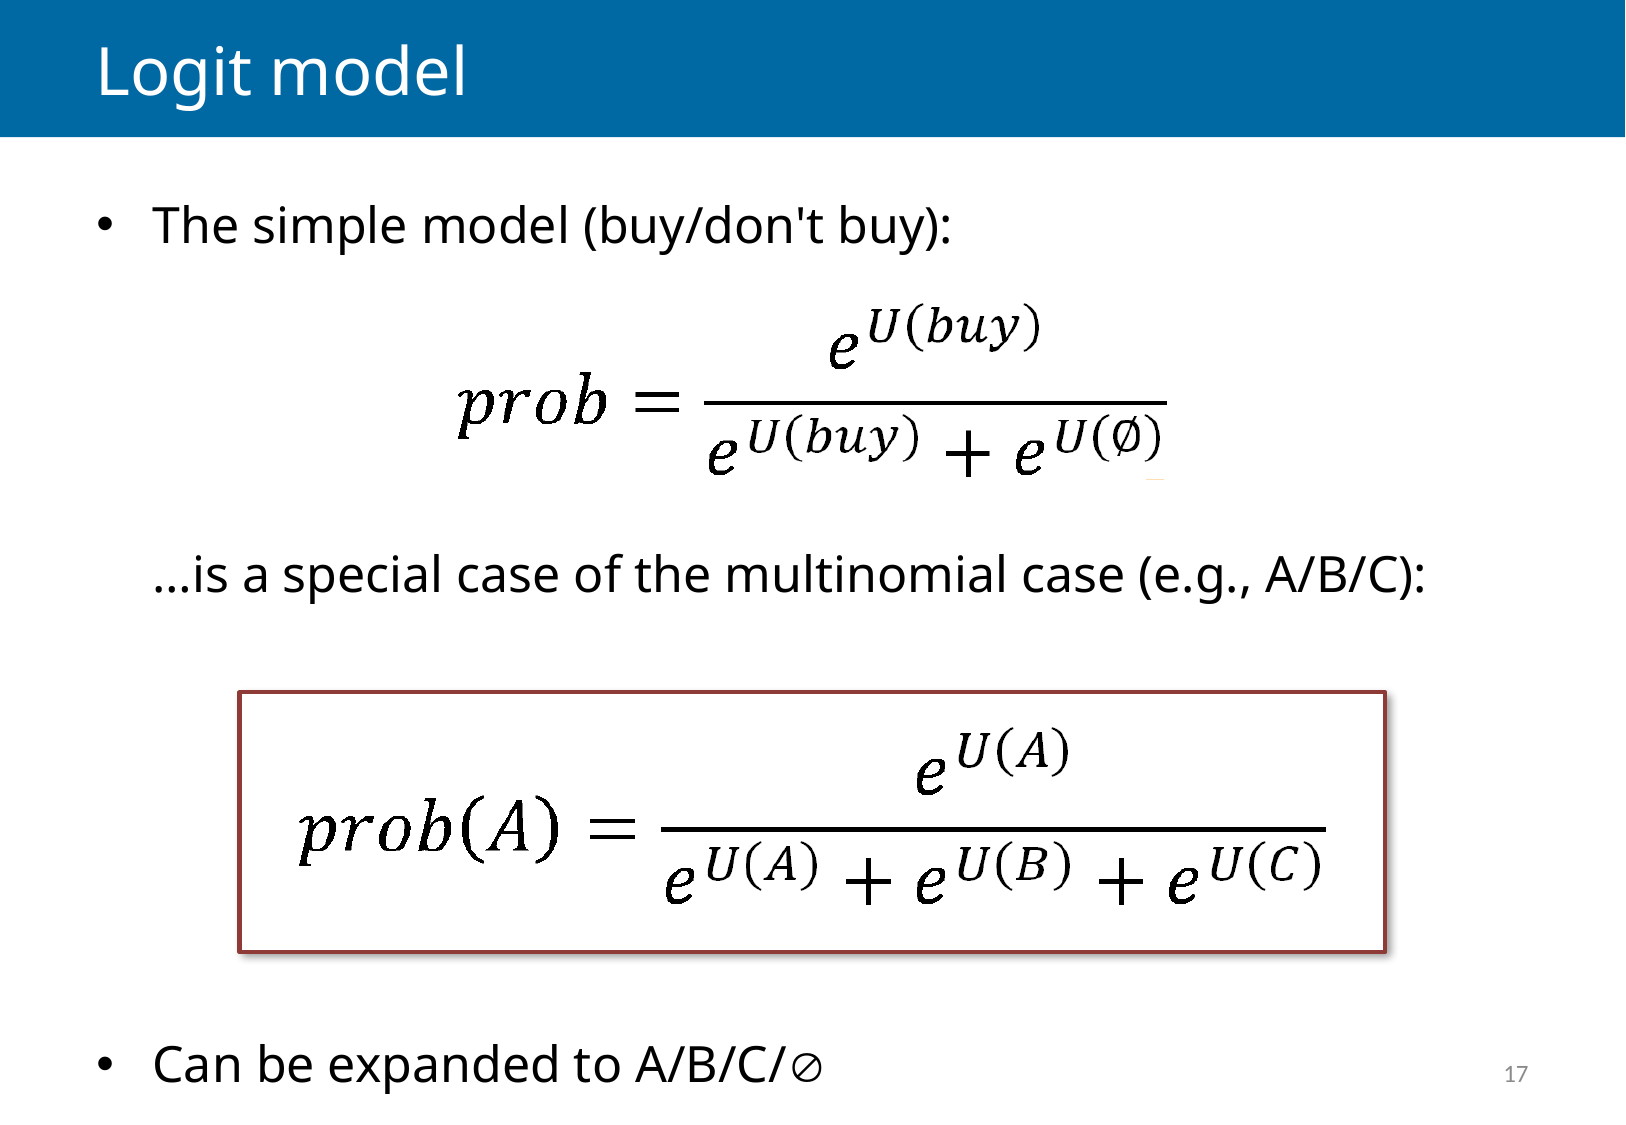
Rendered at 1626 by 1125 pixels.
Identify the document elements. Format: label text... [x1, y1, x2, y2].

picture [457, 303, 1167, 480]
slide_number 17 [1164, 1042, 1544, 1103]
title Logit model [80, 0, 1543, 138]
list The simple model (buy/don't buy): …is a special case of the multinomial case (e.g., A/B/C): Can be expanded to A/B/C/ [81, 160, 1544, 1125]
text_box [239, 692, 1386, 953]
